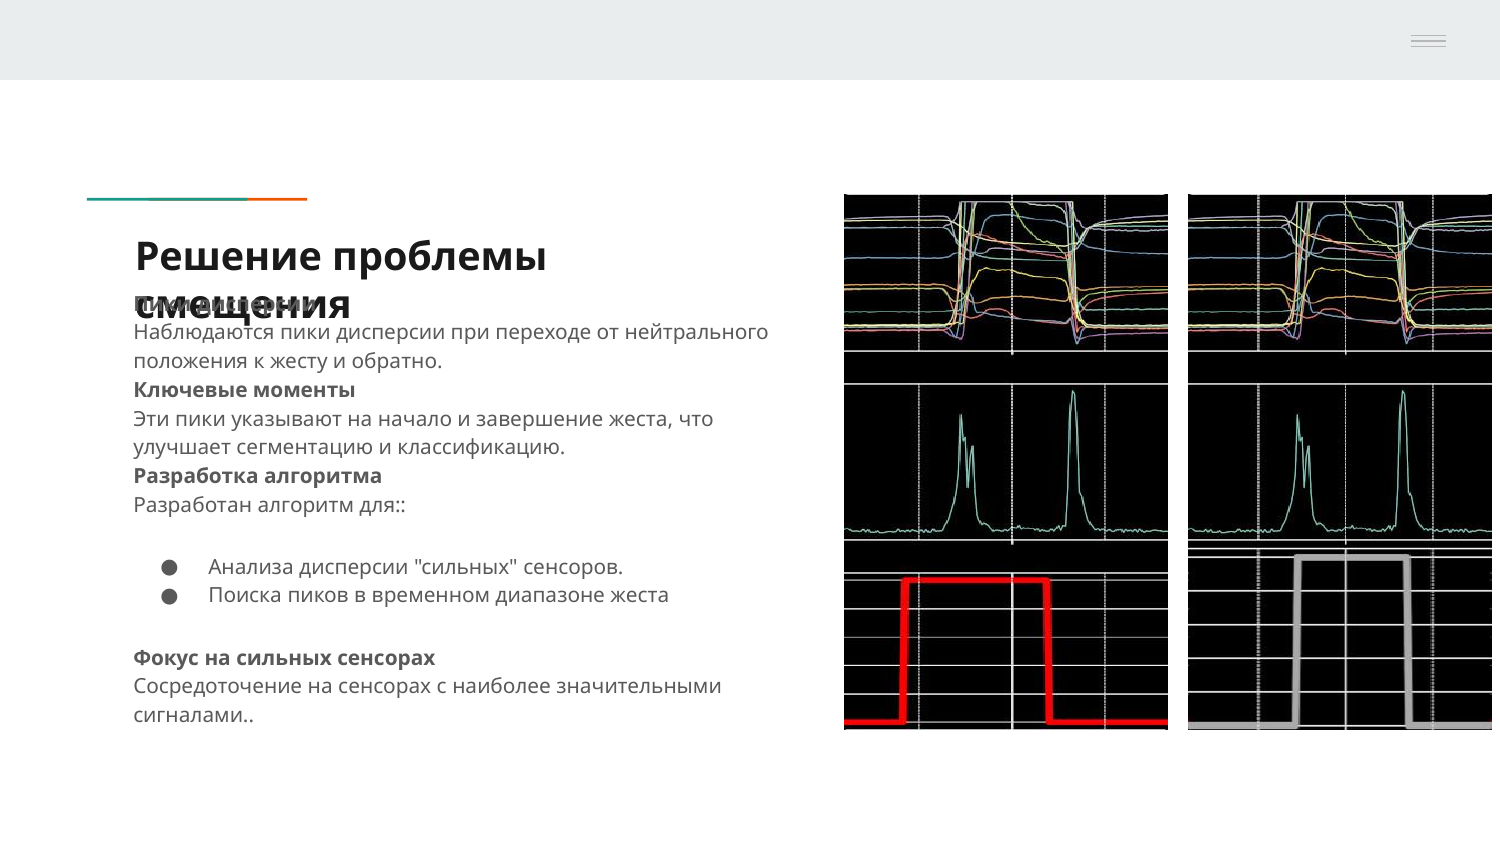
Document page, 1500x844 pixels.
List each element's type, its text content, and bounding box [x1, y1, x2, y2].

picture [1188, 194, 1492, 730]
list Пики дисперсии Наблюдаются пики дисперсии при переходе от нейтрального положения к жесту и обратно. Ключевые моменты Эти пики указывают на начало и завершение жеста, что улучшает сегментацию и классификацию. Разработка алгоритма Разработан алгоритм для:: Анализа дисперсии "сильных" сенсоров. Поиска пиков в временном диапазоне жеста Фокус на сильных сенсорах Сосредоточение на сенсорах с наиболее значительными сигналами.. [118, 271, 824, 730]
title Решение проблемы смещения [119, 216, 759, 271]
picture [843, 194, 1169, 730]
